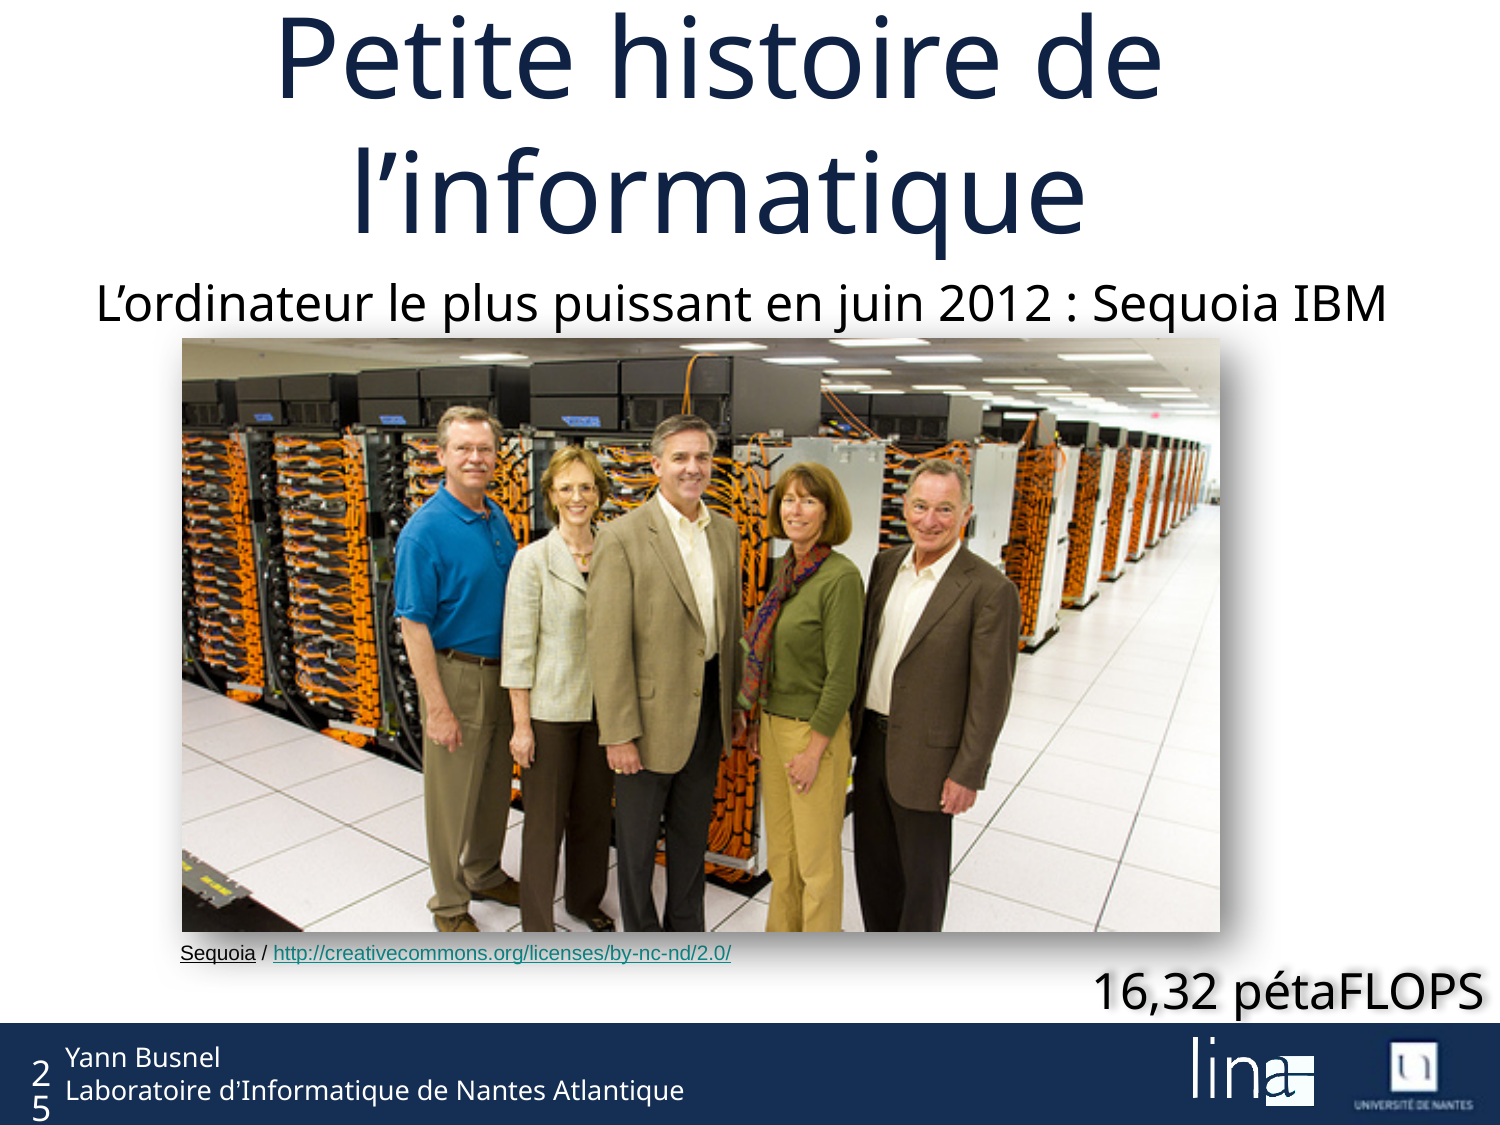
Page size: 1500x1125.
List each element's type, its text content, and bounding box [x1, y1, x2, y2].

text_box 16,32 pétaFLOPS [1057, 952, 1500, 1027]
text_box L’ordinateur le plus puissant en juin 2012 : Sequoia IBM [80, 264, 1404, 340]
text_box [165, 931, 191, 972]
title Petite histoire de l’informatique [44, 22, 1395, 219]
picture [182, 338, 1220, 933]
picture [0, 1023, 1500, 1125]
slide_number 25 [20, 1045, 70, 1100]
